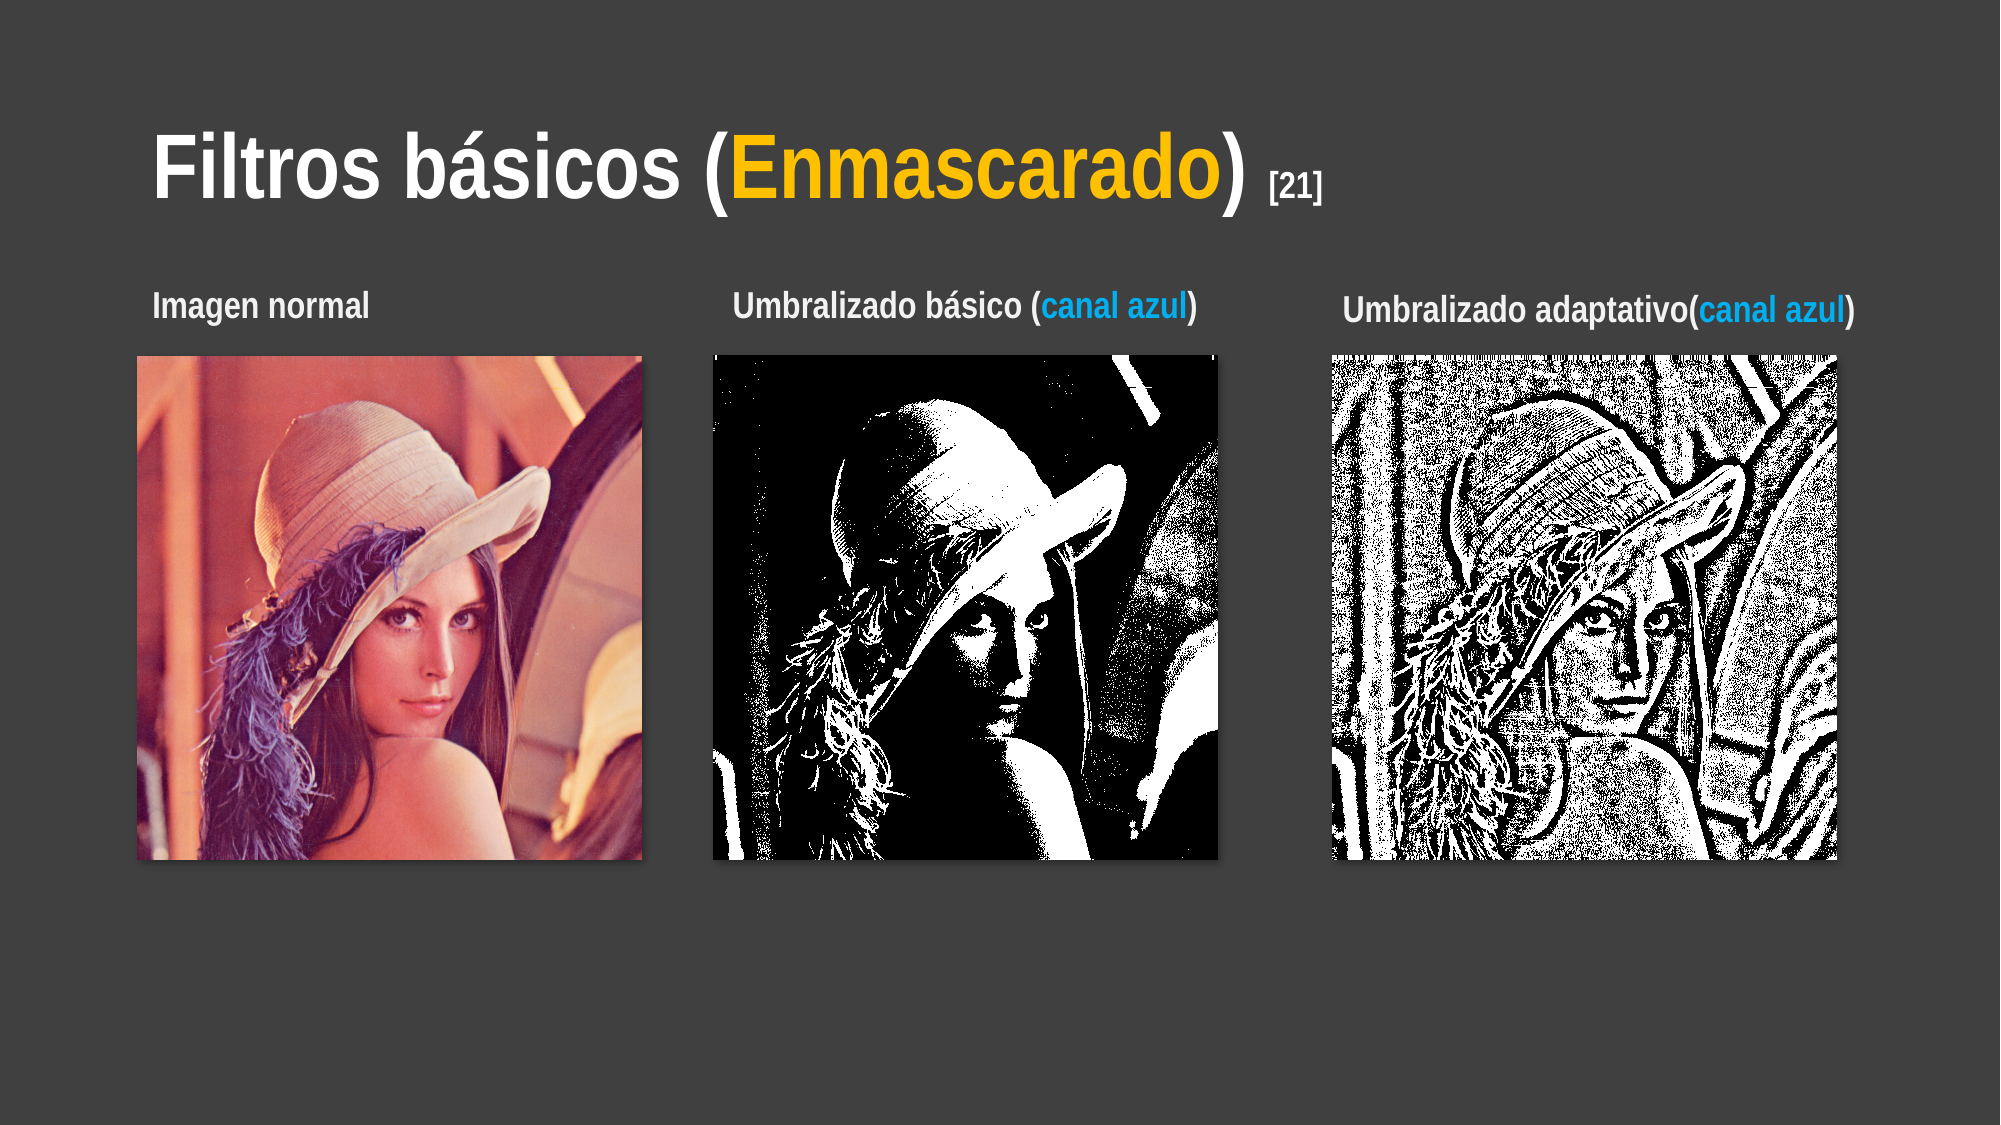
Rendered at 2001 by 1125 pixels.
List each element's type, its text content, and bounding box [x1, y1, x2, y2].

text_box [700, 273, 1231, 860]
title Filtros básicos (Enmascarado) [21] [137, 59, 1863, 278]
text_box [1305, 277, 1893, 860]
text_box Imagen normal [137, 273, 625, 333]
picture [137, 356, 642, 860]
